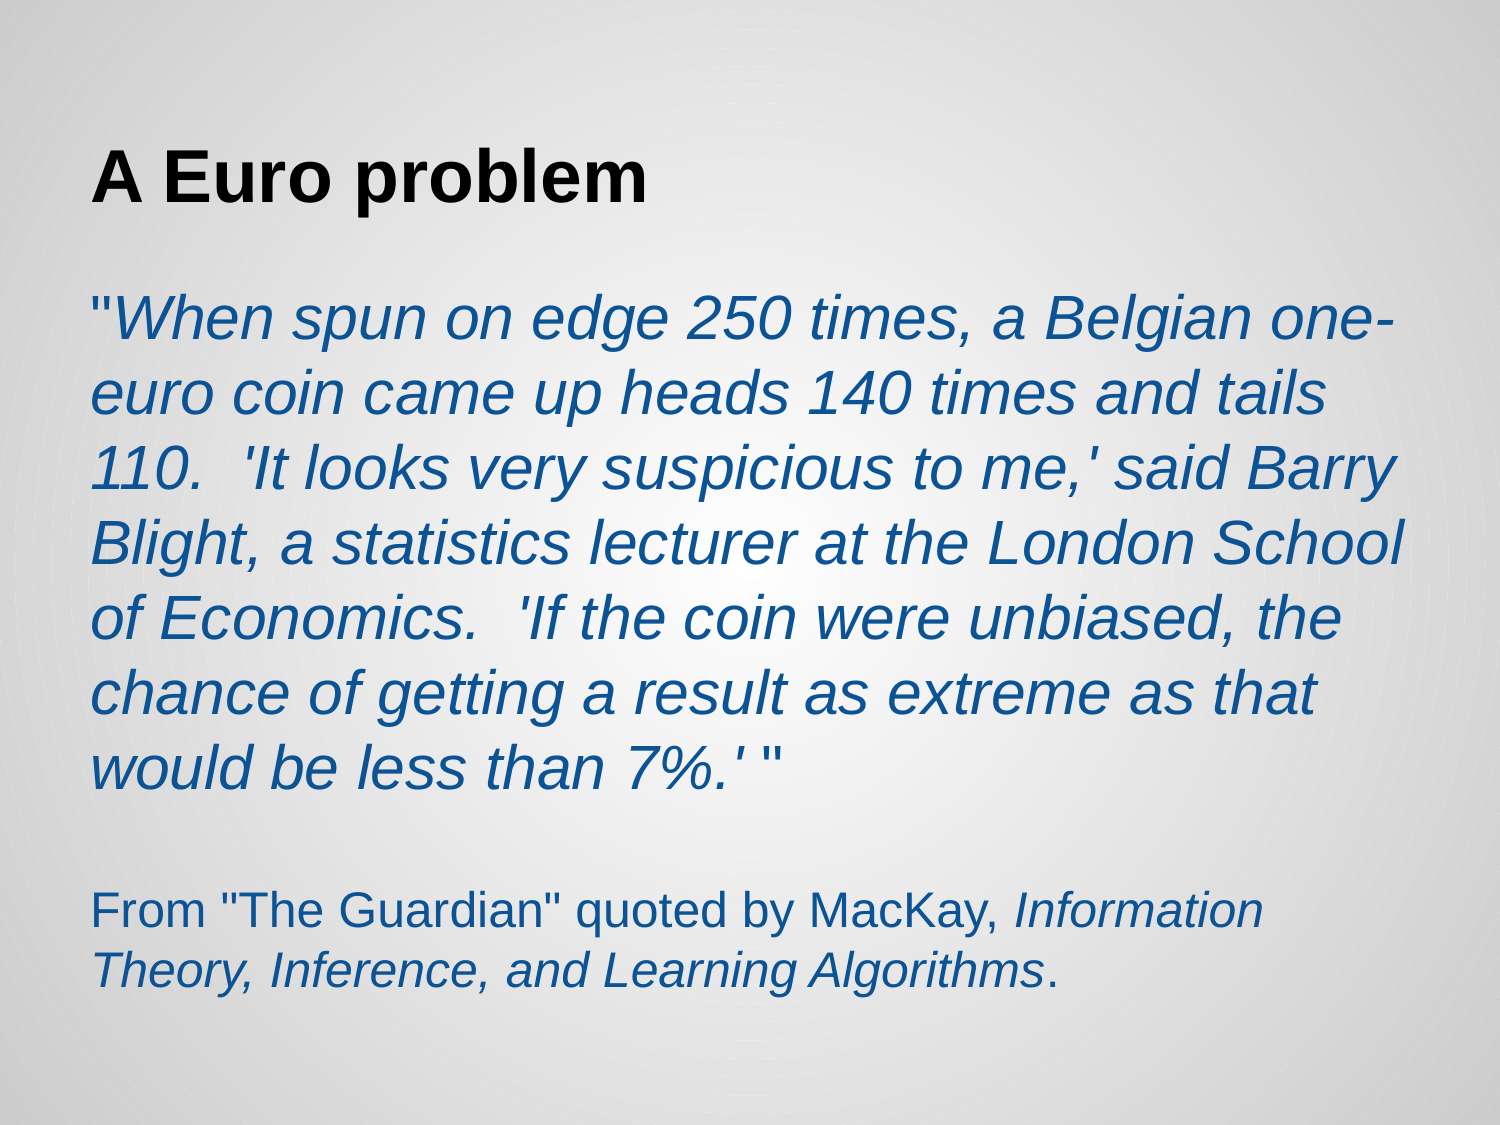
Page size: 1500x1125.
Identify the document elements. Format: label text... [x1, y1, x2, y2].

title A Euro problem [75, 45, 1425, 233]
list "When spun on edge 250 times, a Belgian one-euro coin came up heads 140 times and tails 110. 'It looks very suspicious to me,' said Barry Blight, a statistics lecturer at the London School of Economics. 'If the coin were unbiased, the chance of getting a result as extreme as that would be less than 7%.' " From "The Guardian" quoted by MacKay, Information Theory, Inference, and Learning Algorithms. [75, 262, 1425, 1078]
